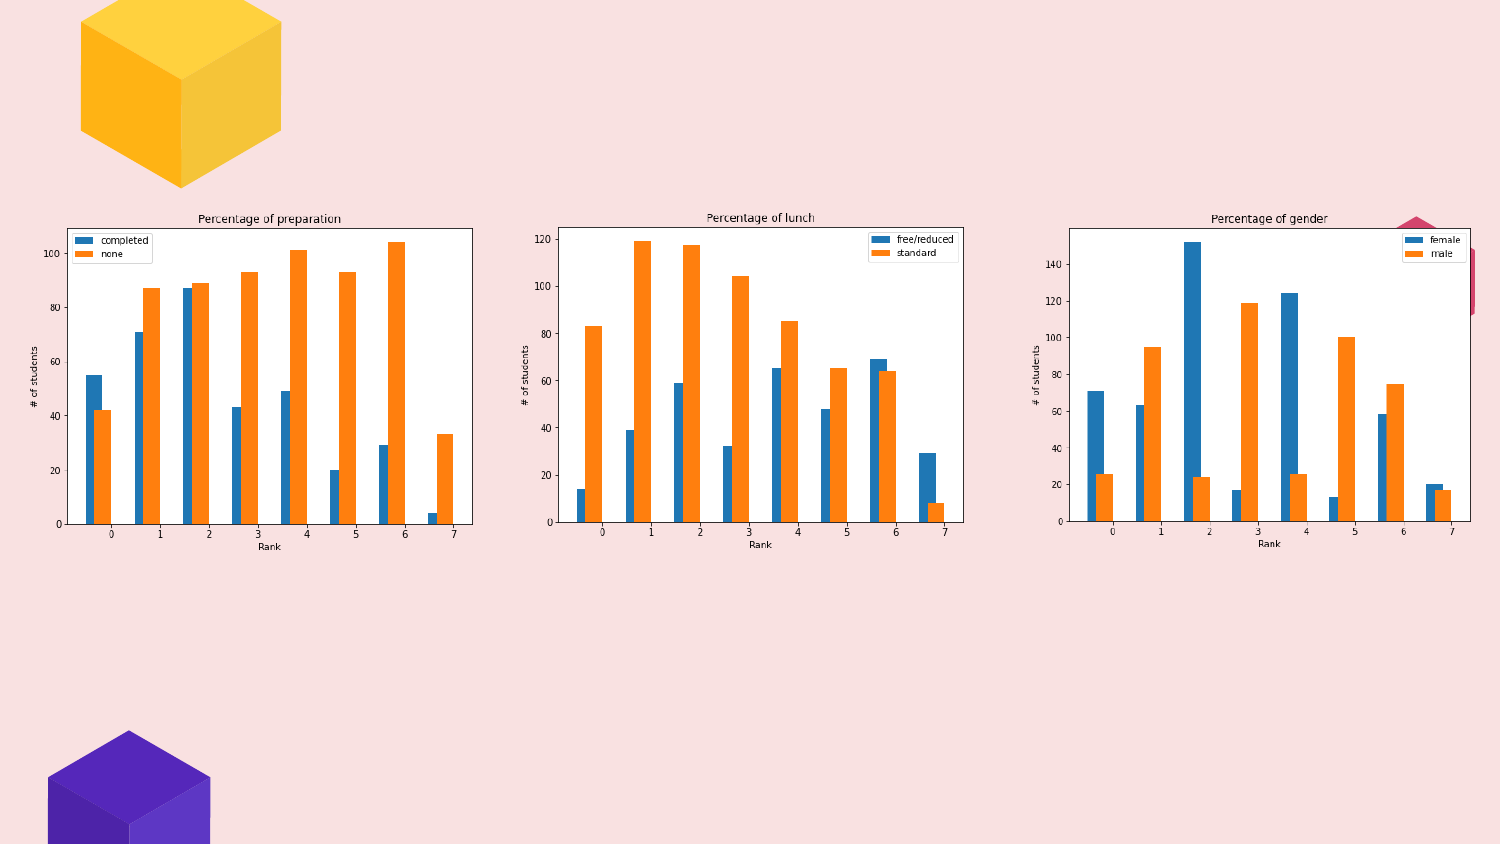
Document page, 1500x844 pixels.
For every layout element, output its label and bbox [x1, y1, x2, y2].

picture [24, 207, 477, 558]
picture [1026, 207, 1476, 555]
picture [515, 205, 968, 557]
